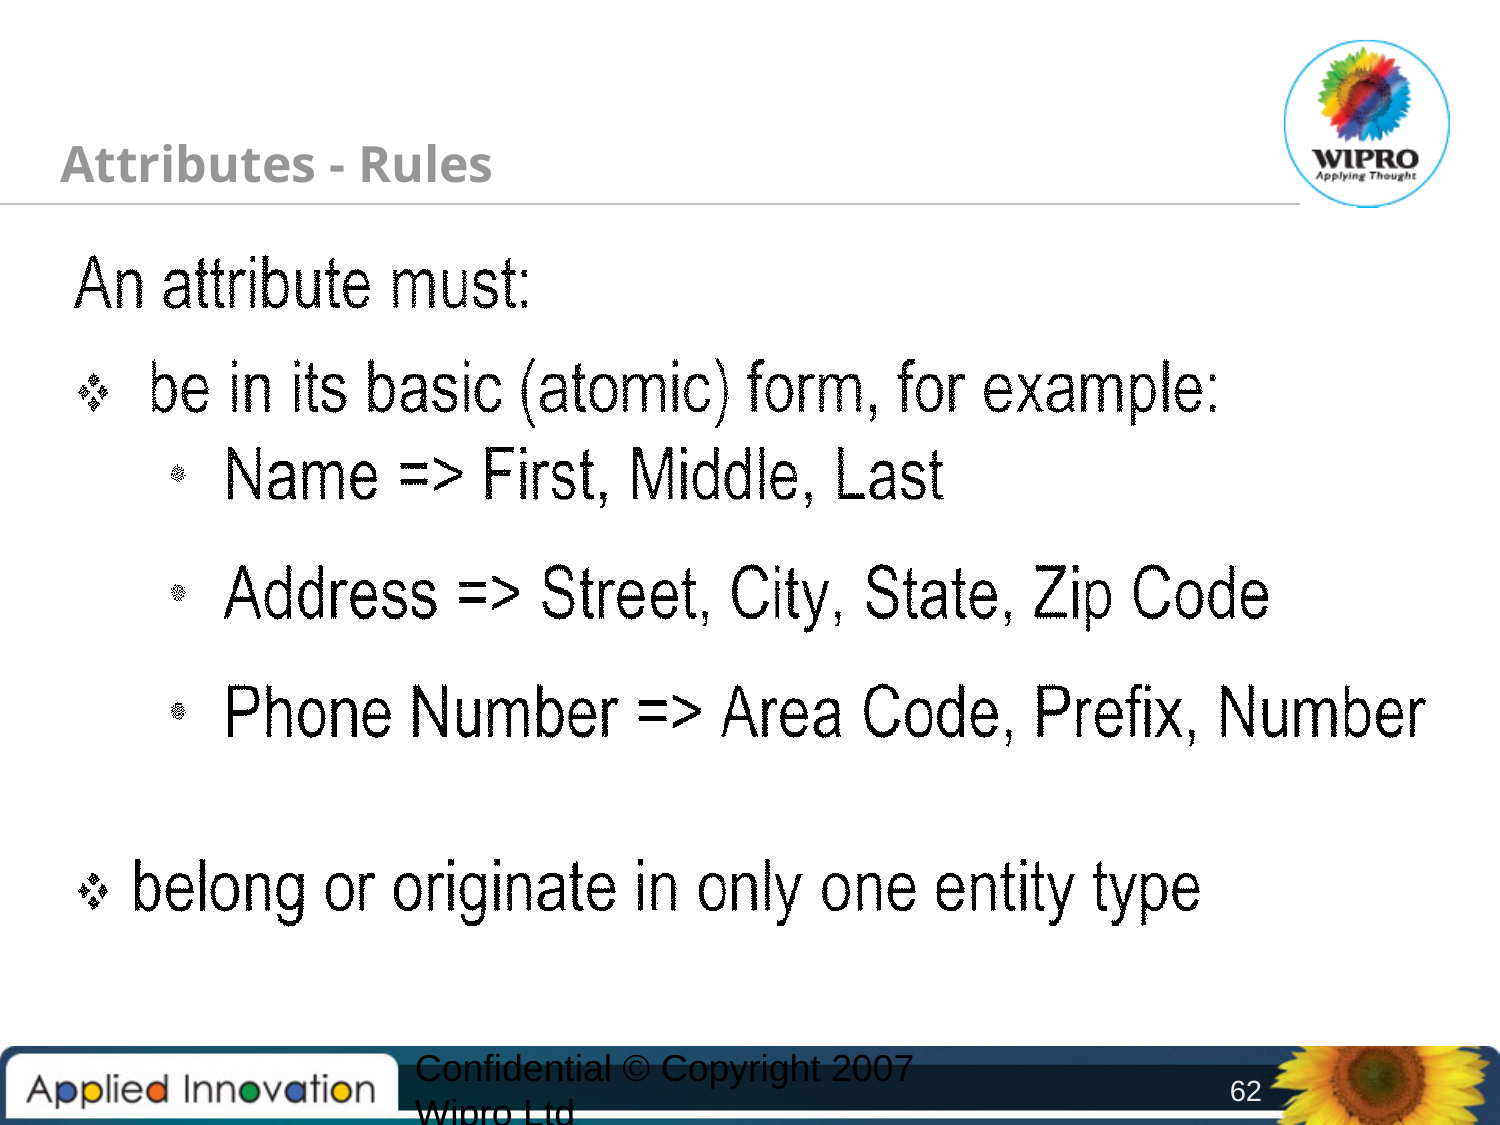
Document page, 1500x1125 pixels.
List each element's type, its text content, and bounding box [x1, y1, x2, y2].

picture [527, 1121, 541, 1125]
footer Confidential © Copyright 2007 Wipro Ltd [399, 1057, 975, 1121]
picture [49, 249, 1451, 938]
picture [0, 1046, 1500, 1125]
picture [1284, 37, 1450, 208]
title Attributes - Rules [0, 24, 1300, 200]
